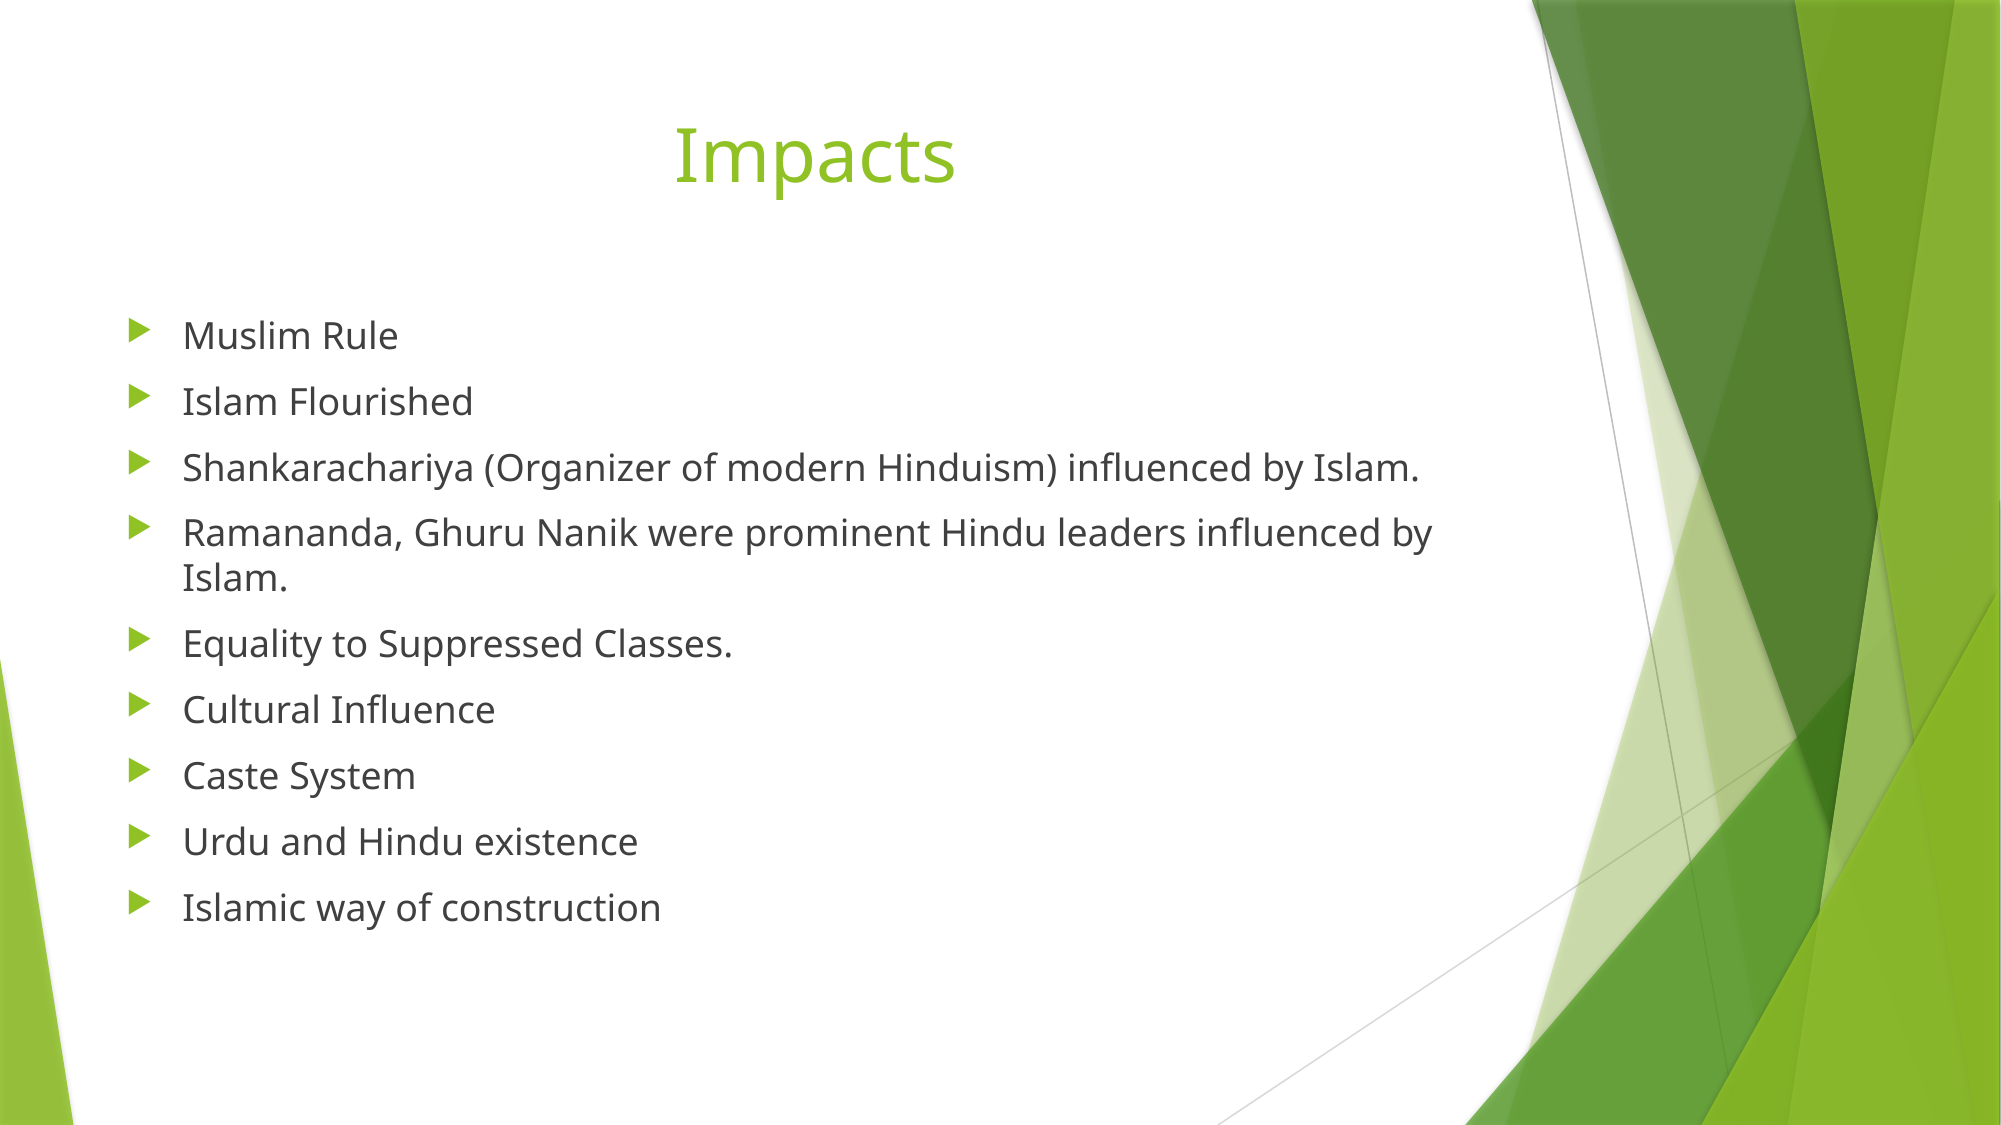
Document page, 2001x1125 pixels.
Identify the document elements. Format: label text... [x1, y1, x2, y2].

title Impacts [111, 99, 1522, 231]
list Muslim Rule Islam Flourished Shankarachariya (Organizer of modern Hinduism) influenced by Islam. Ramananda, Ghuru Nanik were prominent Hindu leaders influenced by Islam. Equality to Suppressed Classes. Cultural Influence Caste System Urdu and Hindu existence Islamic way of construction [111, 304, 1522, 991]
